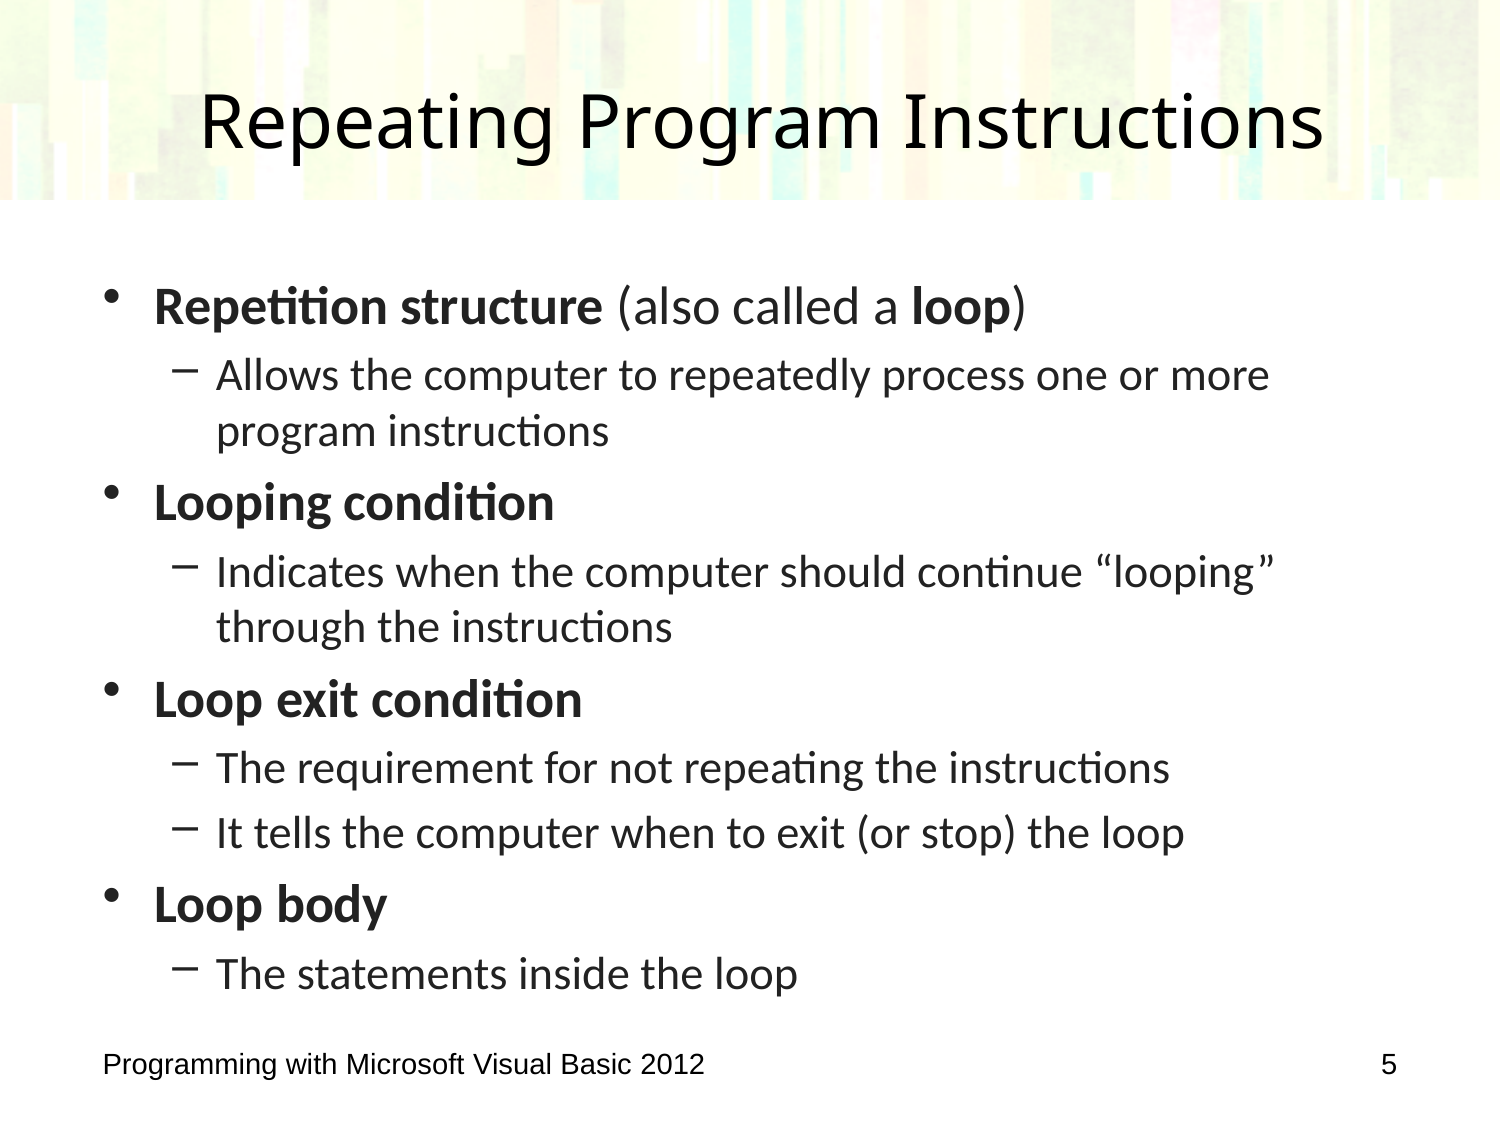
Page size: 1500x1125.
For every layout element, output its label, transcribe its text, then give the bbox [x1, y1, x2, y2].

title Repeating Program Instructions [99, 24, 1425, 213]
slide_number 5 [1074, 1037, 1413, 1101]
footer Programming with Microsoft Visual Basic 2012 [87, 1037, 1051, 1101]
list Repetition structure (also called a loop) Allows the computer to repeatedly process one or more program instructions Looping condition Indicates when the computer should continue “looping” through the instructions Loop exit condition The requirement for not repeating the instructions It tells the computer when to exit (or stop) the loop Loop body The statements inside the loop [87, 262, 1388, 1013]
